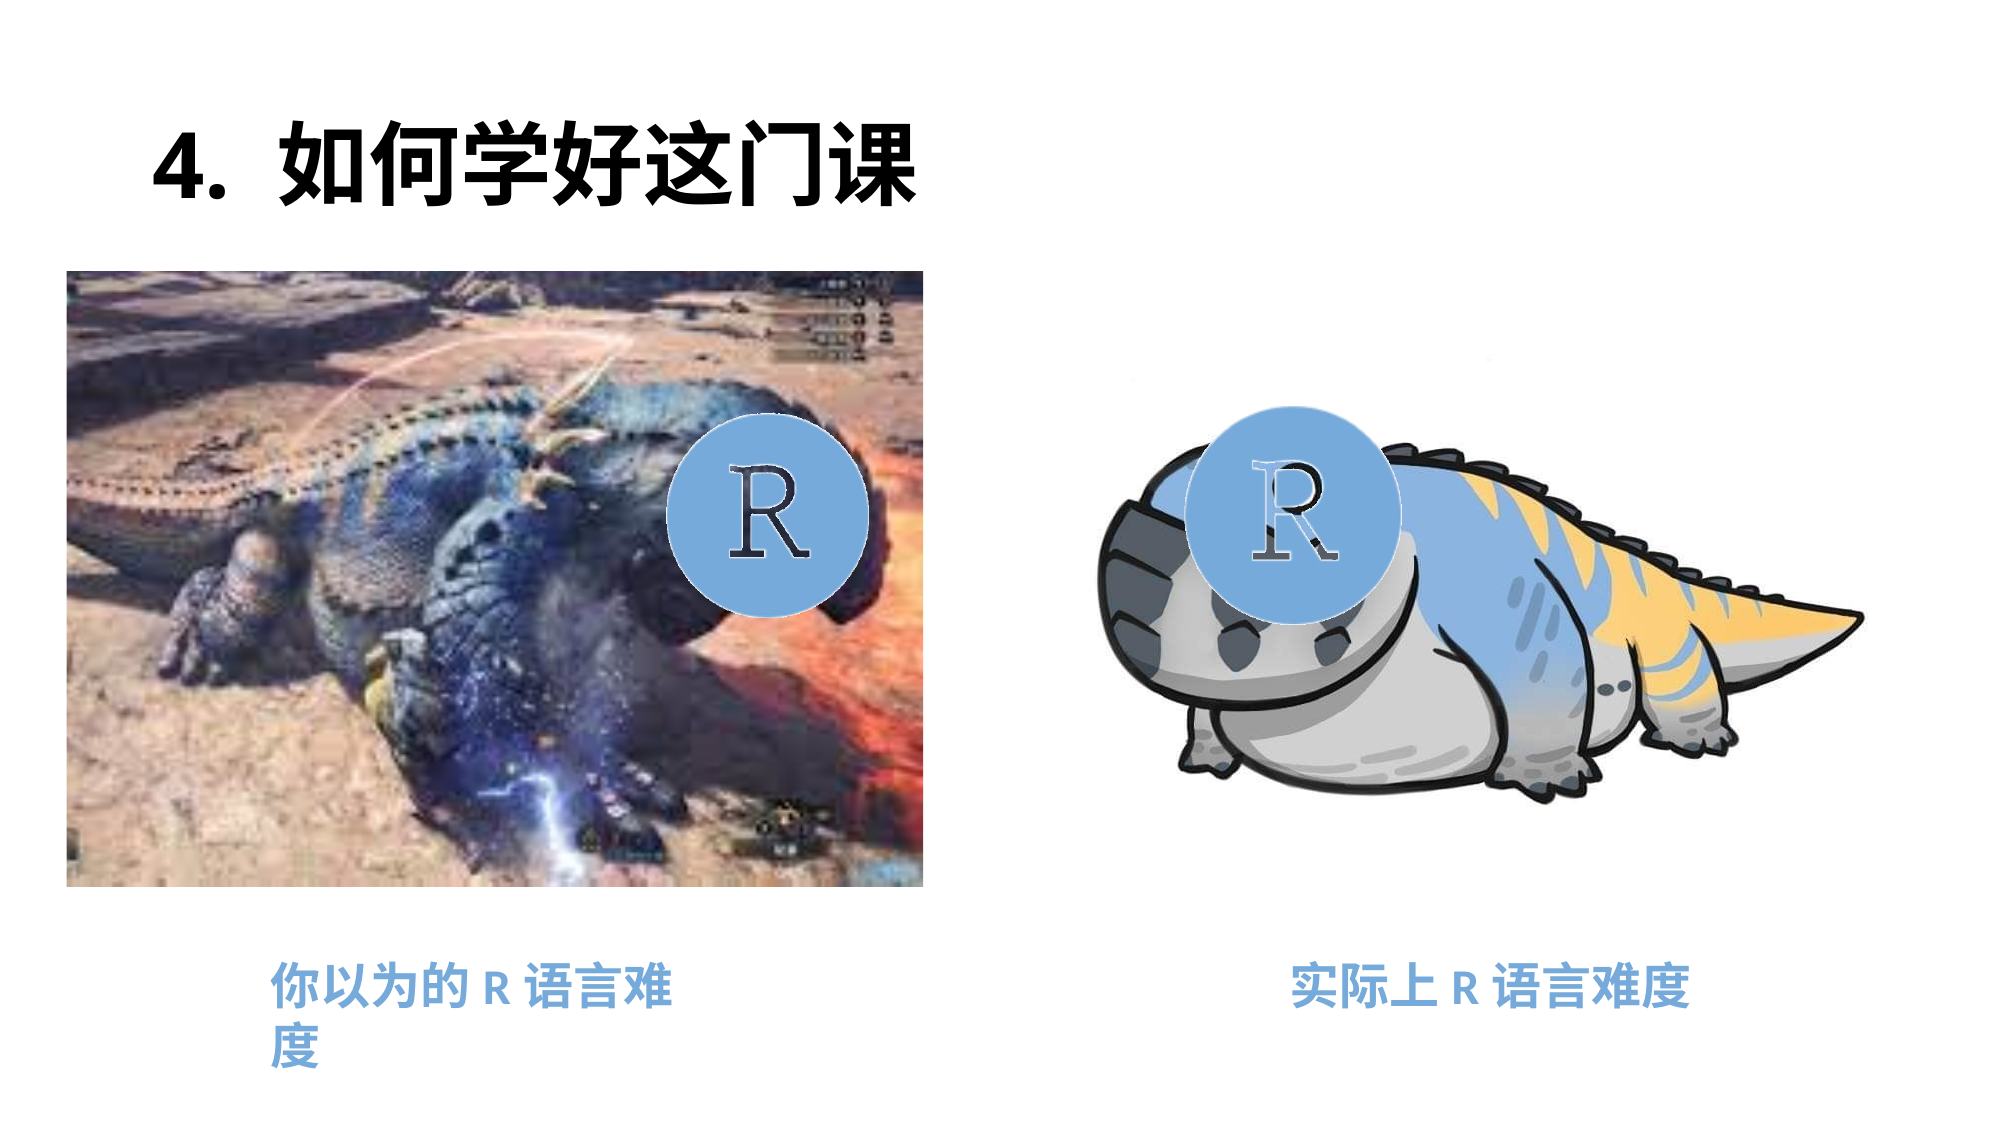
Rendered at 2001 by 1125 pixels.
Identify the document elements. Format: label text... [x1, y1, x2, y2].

text_box 你以为的R语言难度 [256, 947, 734, 1083]
text_box 实际上R语言难度 [1274, 947, 1752, 1023]
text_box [1009, 314, 1938, 844]
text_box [66, 271, 924, 887]
title 4. 如何学好这门课 [137, 59, 1863, 278]
